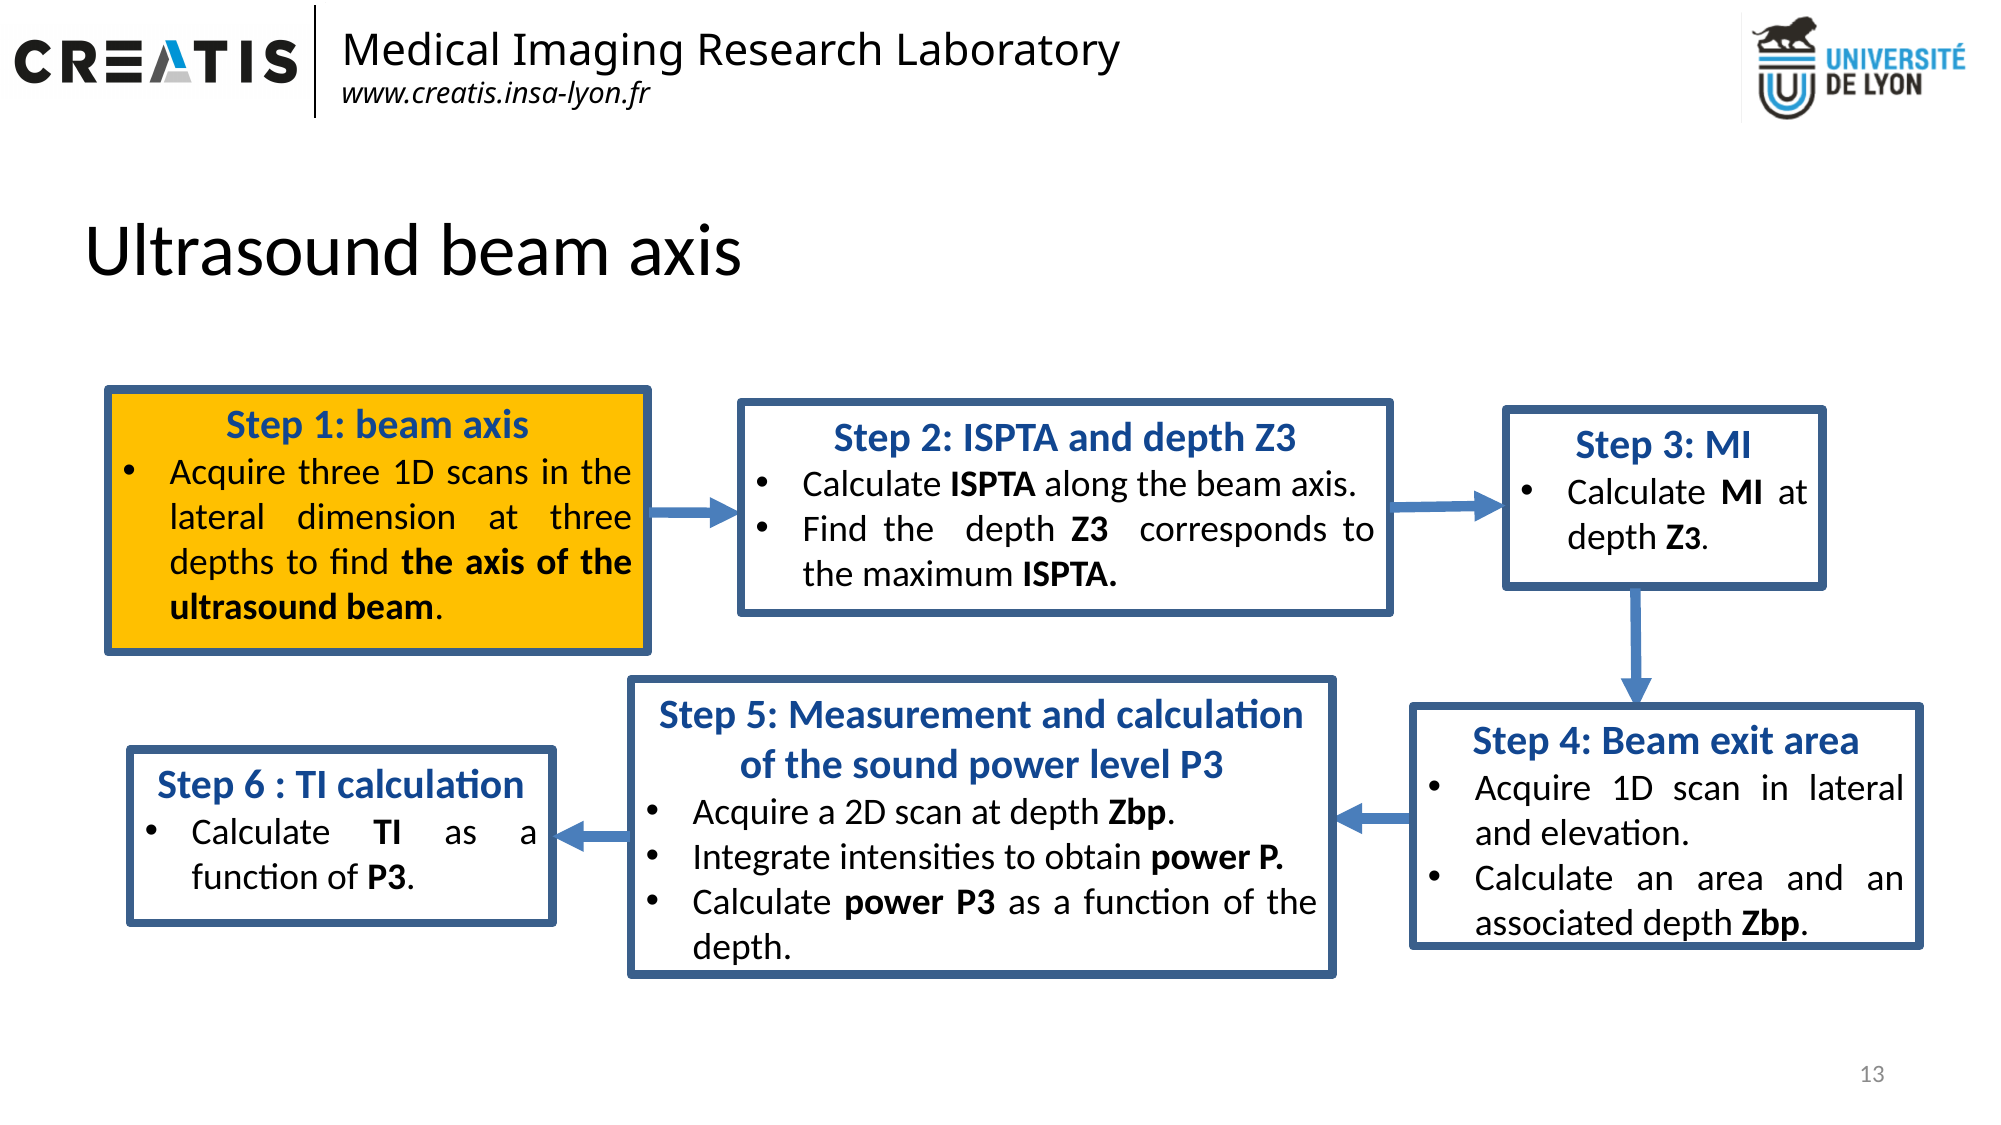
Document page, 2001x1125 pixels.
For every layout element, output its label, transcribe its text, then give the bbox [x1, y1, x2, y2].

slide_number 13 [1433, 1042, 1900, 1103]
picture [1741, 9, 1969, 123]
text_box Step 4: Beam exit area Acquire 1D scan in lateral and elevation. Calculate an area and an associated depth Zbp. [1411, 704, 1922, 948]
text_box Step 3: MI Calculate MI at depth Z3. [1504, 407, 1825, 588]
picture [0, 24, 311, 99]
text_box Step 6 : TI calculation Calculate TI as a function of P3. [128, 747, 554, 925]
text_box Step 5: Measurement and calculation of the sound power level P3 Acquire a 2D scan at depth Zbp. Integrate intensities to obtain power P. Calculate power P3 as a function of the depth. [629, 677, 1335, 977]
text_box Step 2: ISPTA and depth Z3 Calculate ISPTA along the beam axis. Find the depth Z3 corresponds to the maximum ISPTA. [739, 400, 1392, 615]
text_box Ultrasound beam axis [69, 192, 1591, 298]
text_box Step 1: beam axis Acquire three 1D scans in the lateral dimension at three depths to find the axis of the ultrasound beam. [106, 387, 649, 654]
